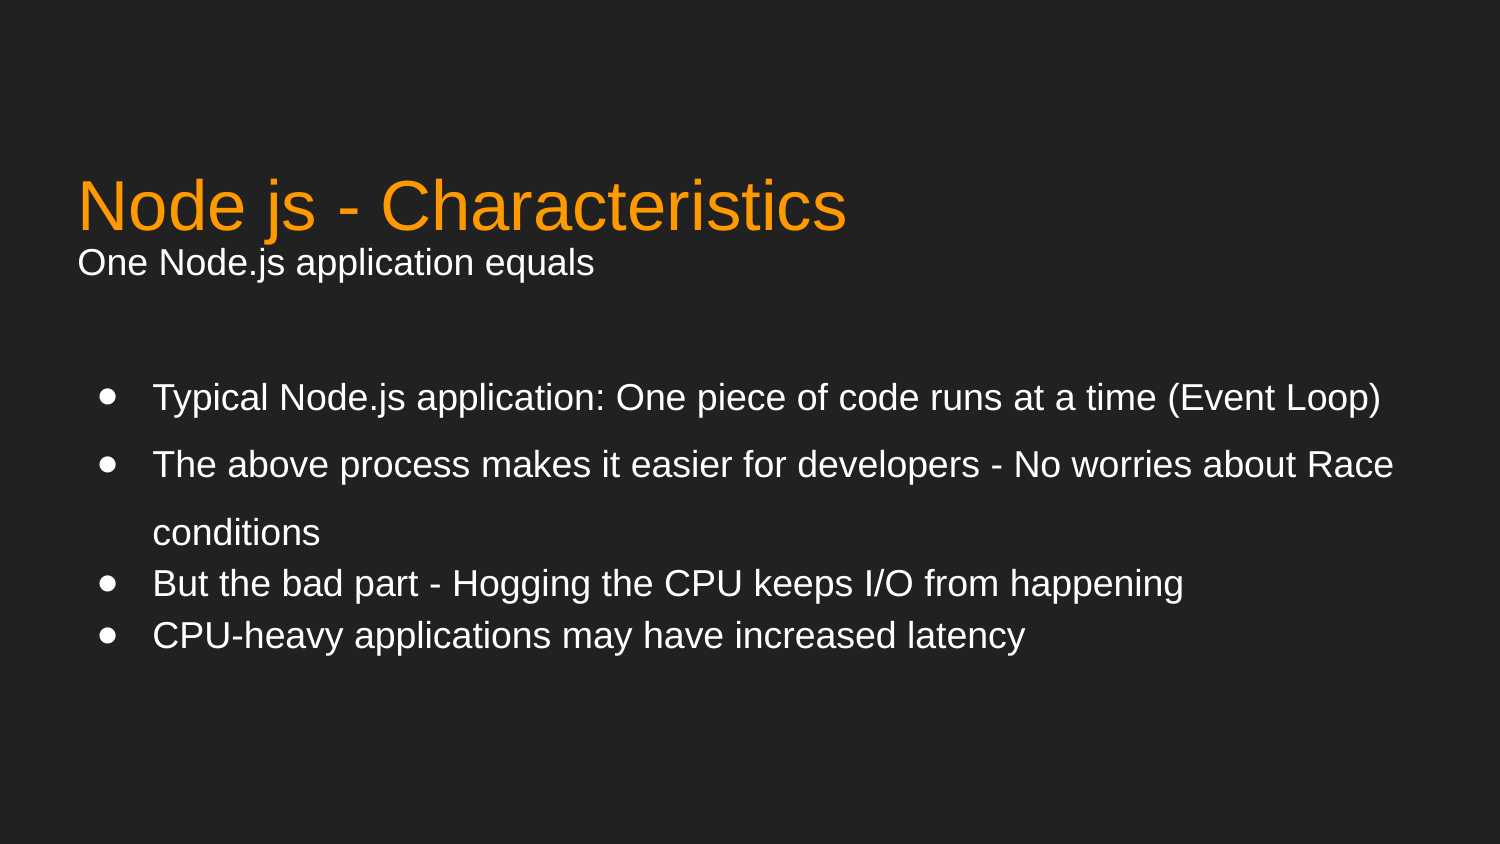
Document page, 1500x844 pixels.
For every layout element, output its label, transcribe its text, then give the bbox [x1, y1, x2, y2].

text_box One Node.js application equals Typical Node.js application: One piece of code runs at a time (Event Loop) The above process makes it easier for developers - No worries about Race conditions But the bad part - Hogging the CPU keeps I/O from happening CPU-heavy applications may have increased latency [62, 199, 1421, 738]
text_box Node js - Characteristics [62, 60, 1412, 199]
